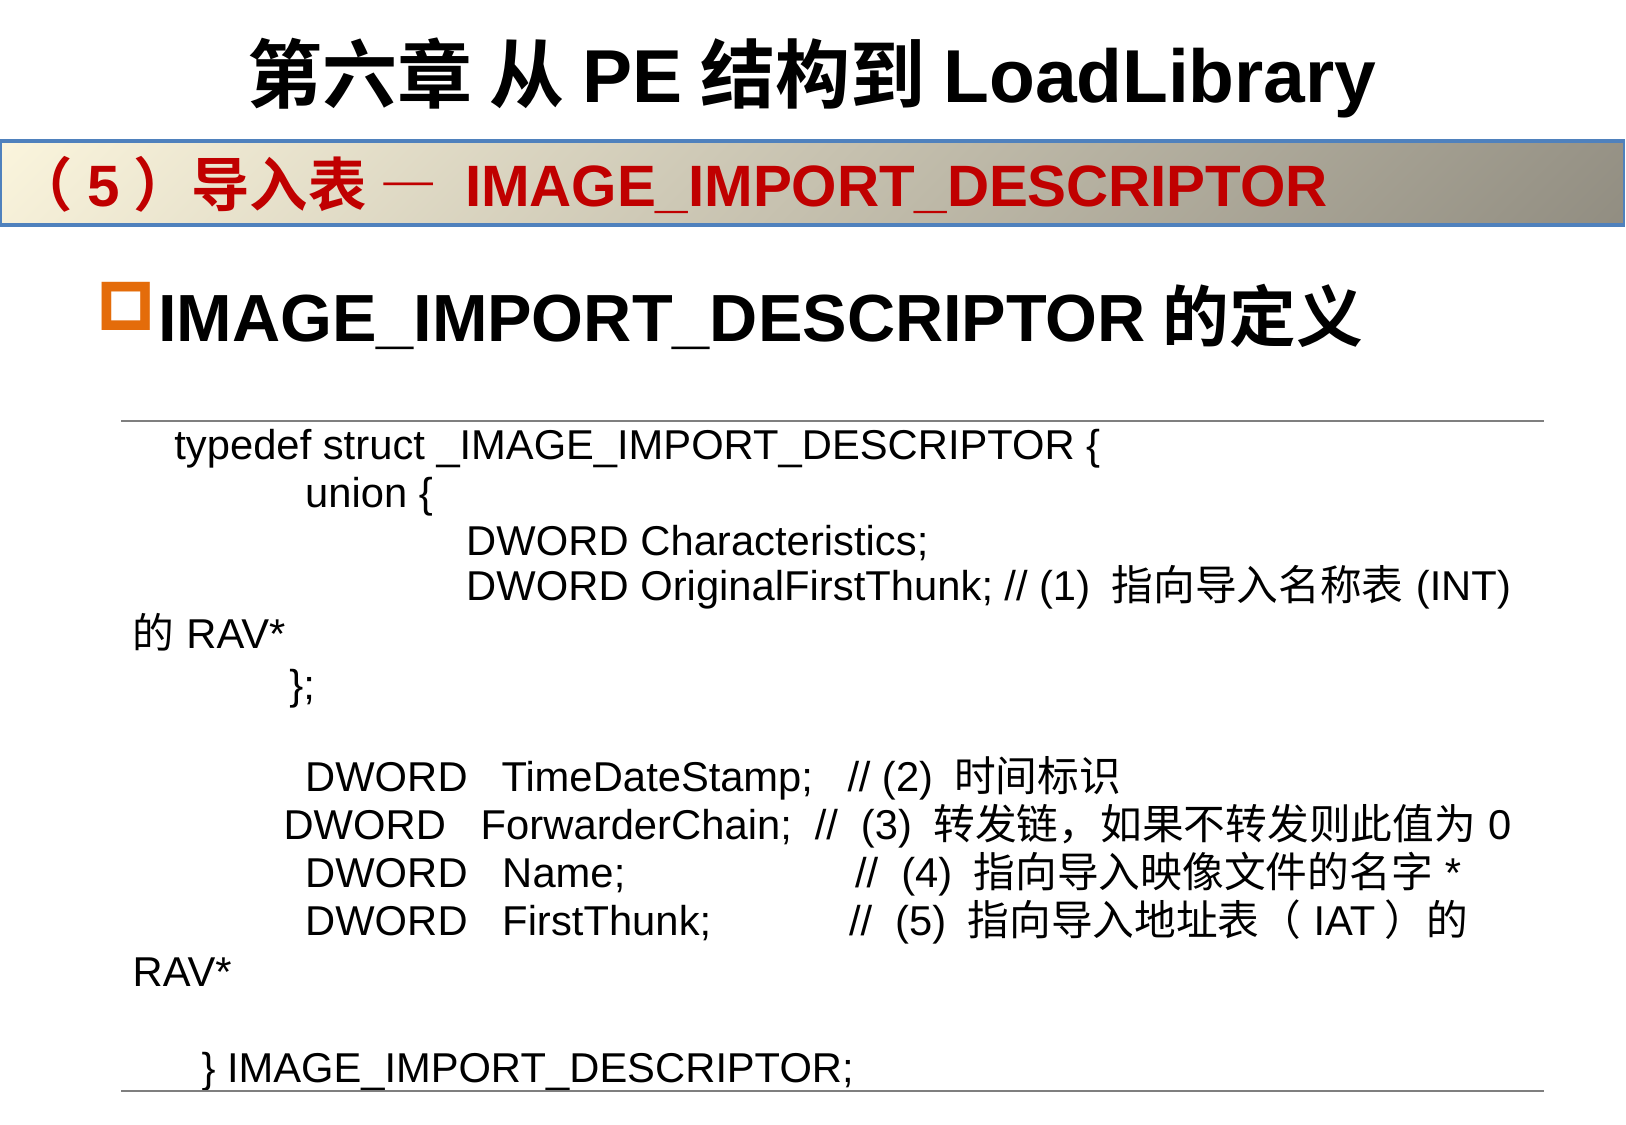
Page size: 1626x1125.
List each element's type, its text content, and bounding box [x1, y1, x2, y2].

text_box （5）导入表 — IMAGE_IMPORT_DESCRIPTOR [0, 139, 1625, 227]
list IMAGE_IMPORT_DESCRIPTOR的定义 [81, 267, 1544, 882]
title 第六章 从PE结构到LoadLibrary [81, 19, 1544, 126]
table_header typedef struct _IMAGE_IMPORT_DESCRIPTOR { union { DWORD Characteristics; DWORD OriginalFirstThunk; // (1) 指向导入名称表(INT)的RAV* }; DWORD TimeDateStamp; // (2) 时间标识 DWORD ForwarderChain; // (3) 转发链，如果不转发则此值为0 DWORD Name; // (4) 指向导入映像文件的名字* DWORD FirstThunk; // (5) 指向导入地址表（IAT）的RAV* } IMAGE_IMPORT_DESCRIPTOR; [121, 422, 1544, 1090]
